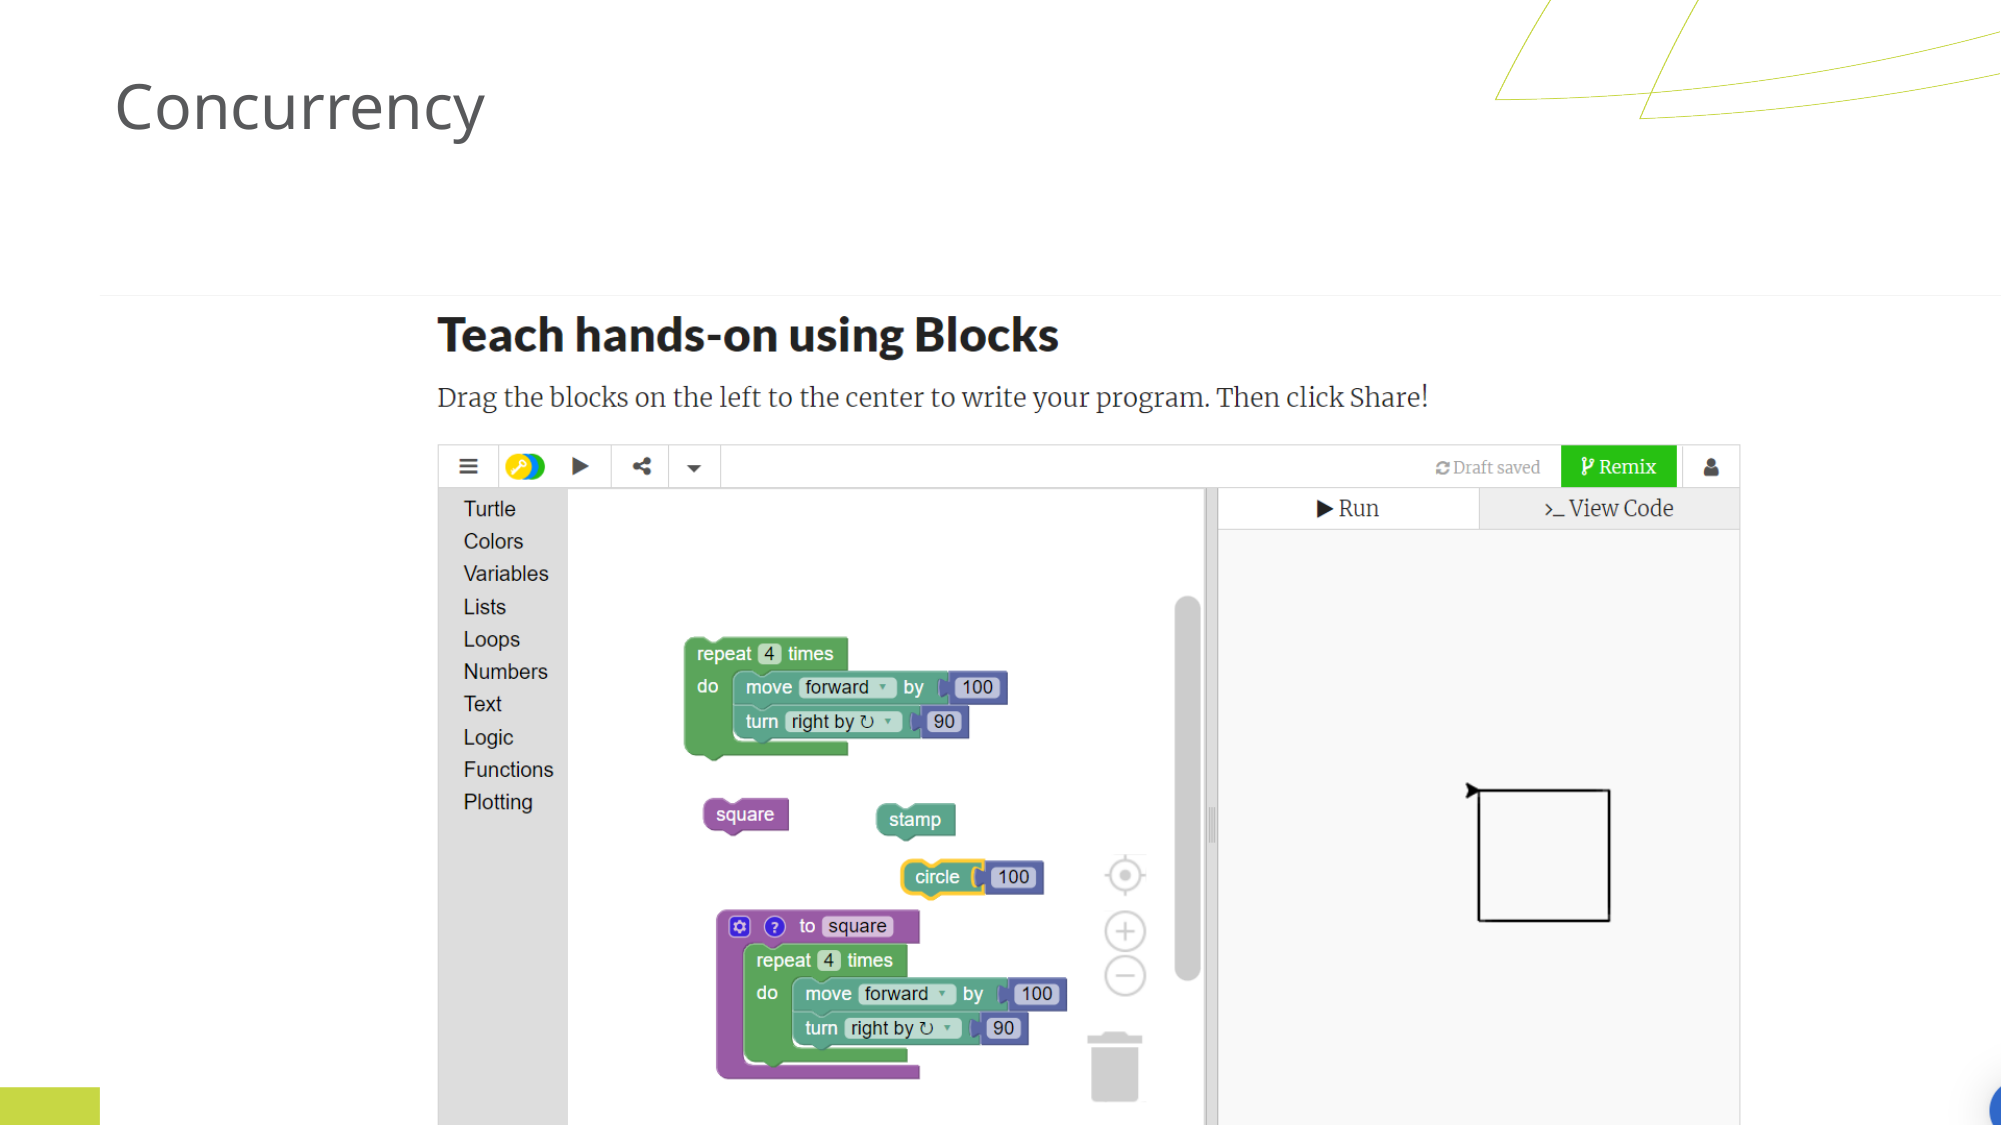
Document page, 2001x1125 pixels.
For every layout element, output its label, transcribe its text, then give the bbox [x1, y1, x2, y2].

picture [0, 0, 2001, 1125]
title Concurrency [99, 45, 1900, 164]
